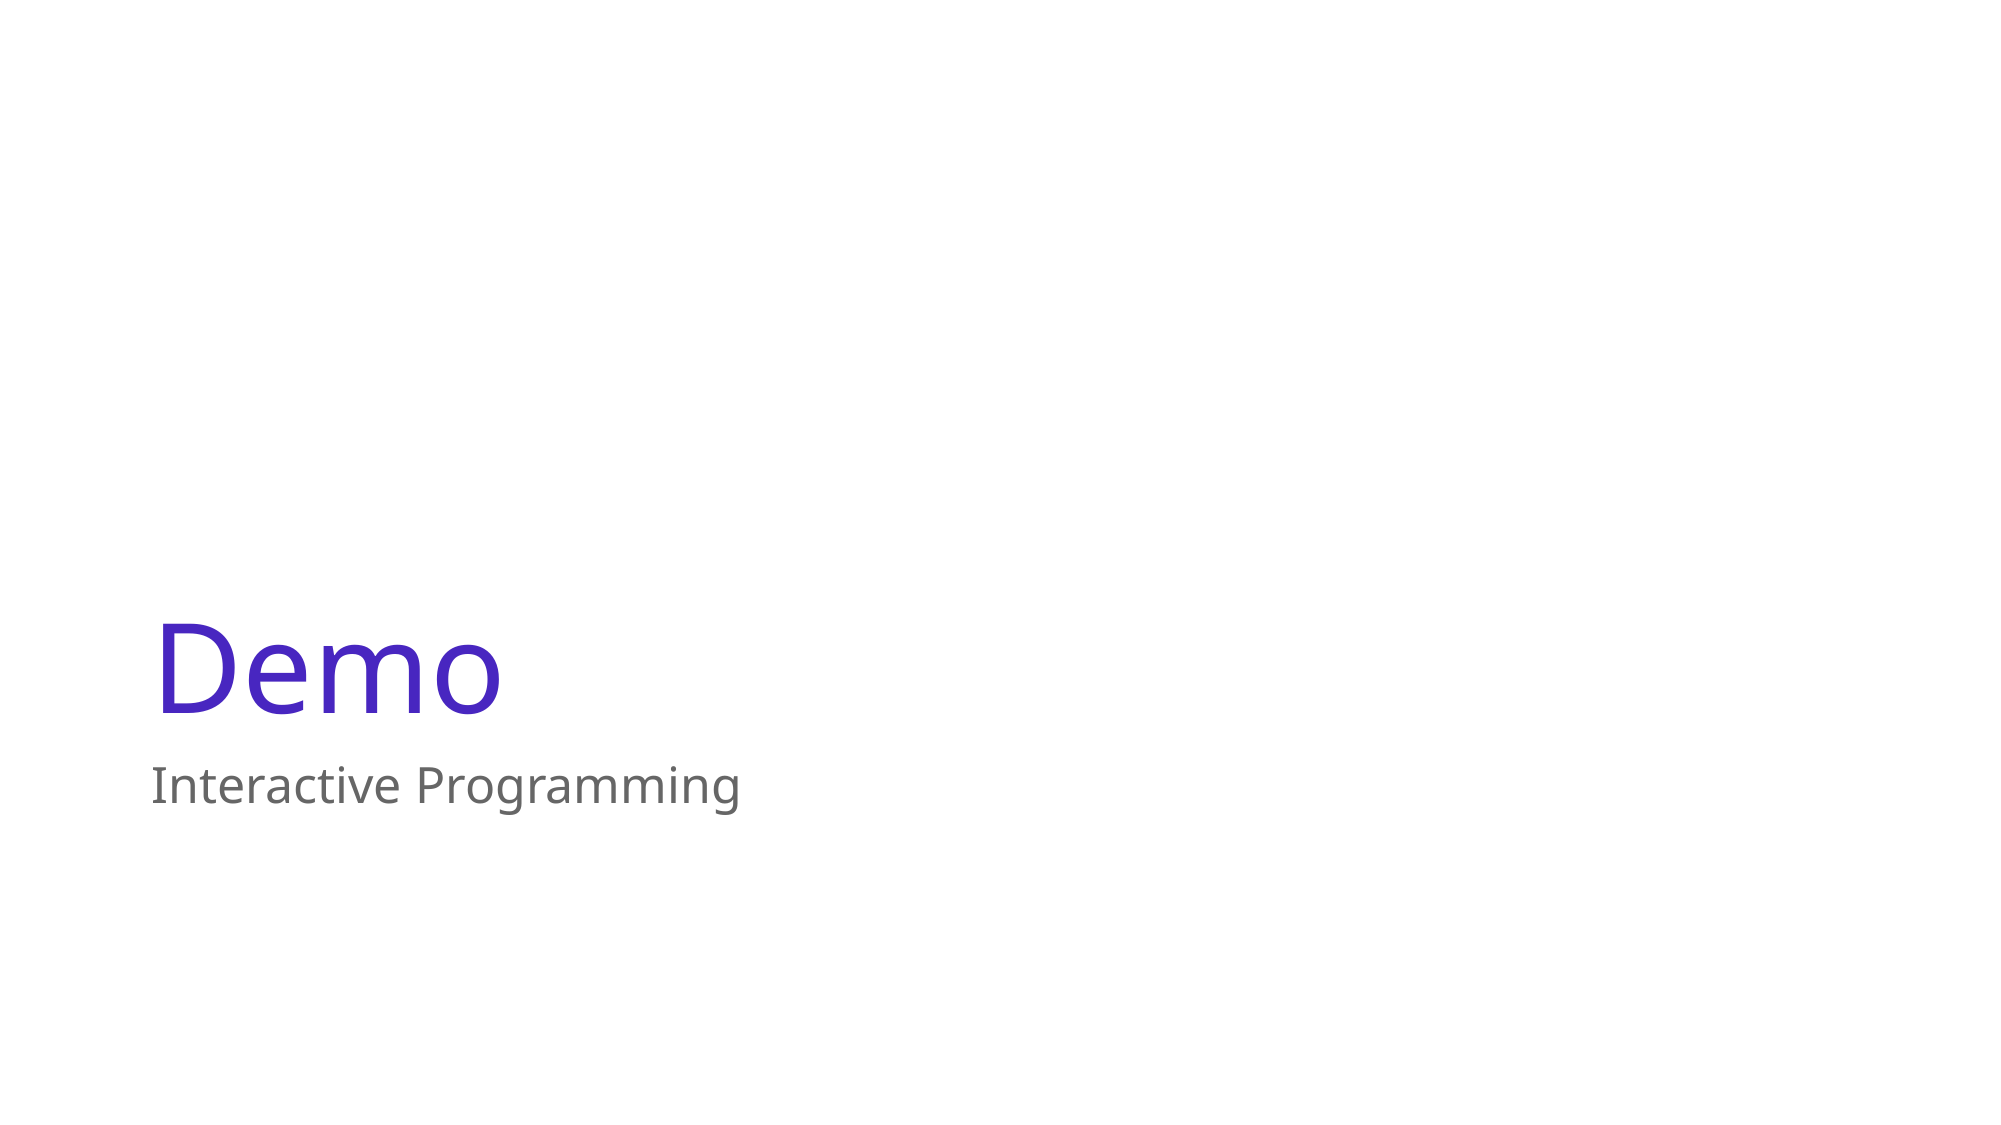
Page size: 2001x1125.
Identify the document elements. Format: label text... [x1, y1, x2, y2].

list Interactive Programming [136, 752, 1862, 999]
title Demo [136, 280, 1862, 749]
